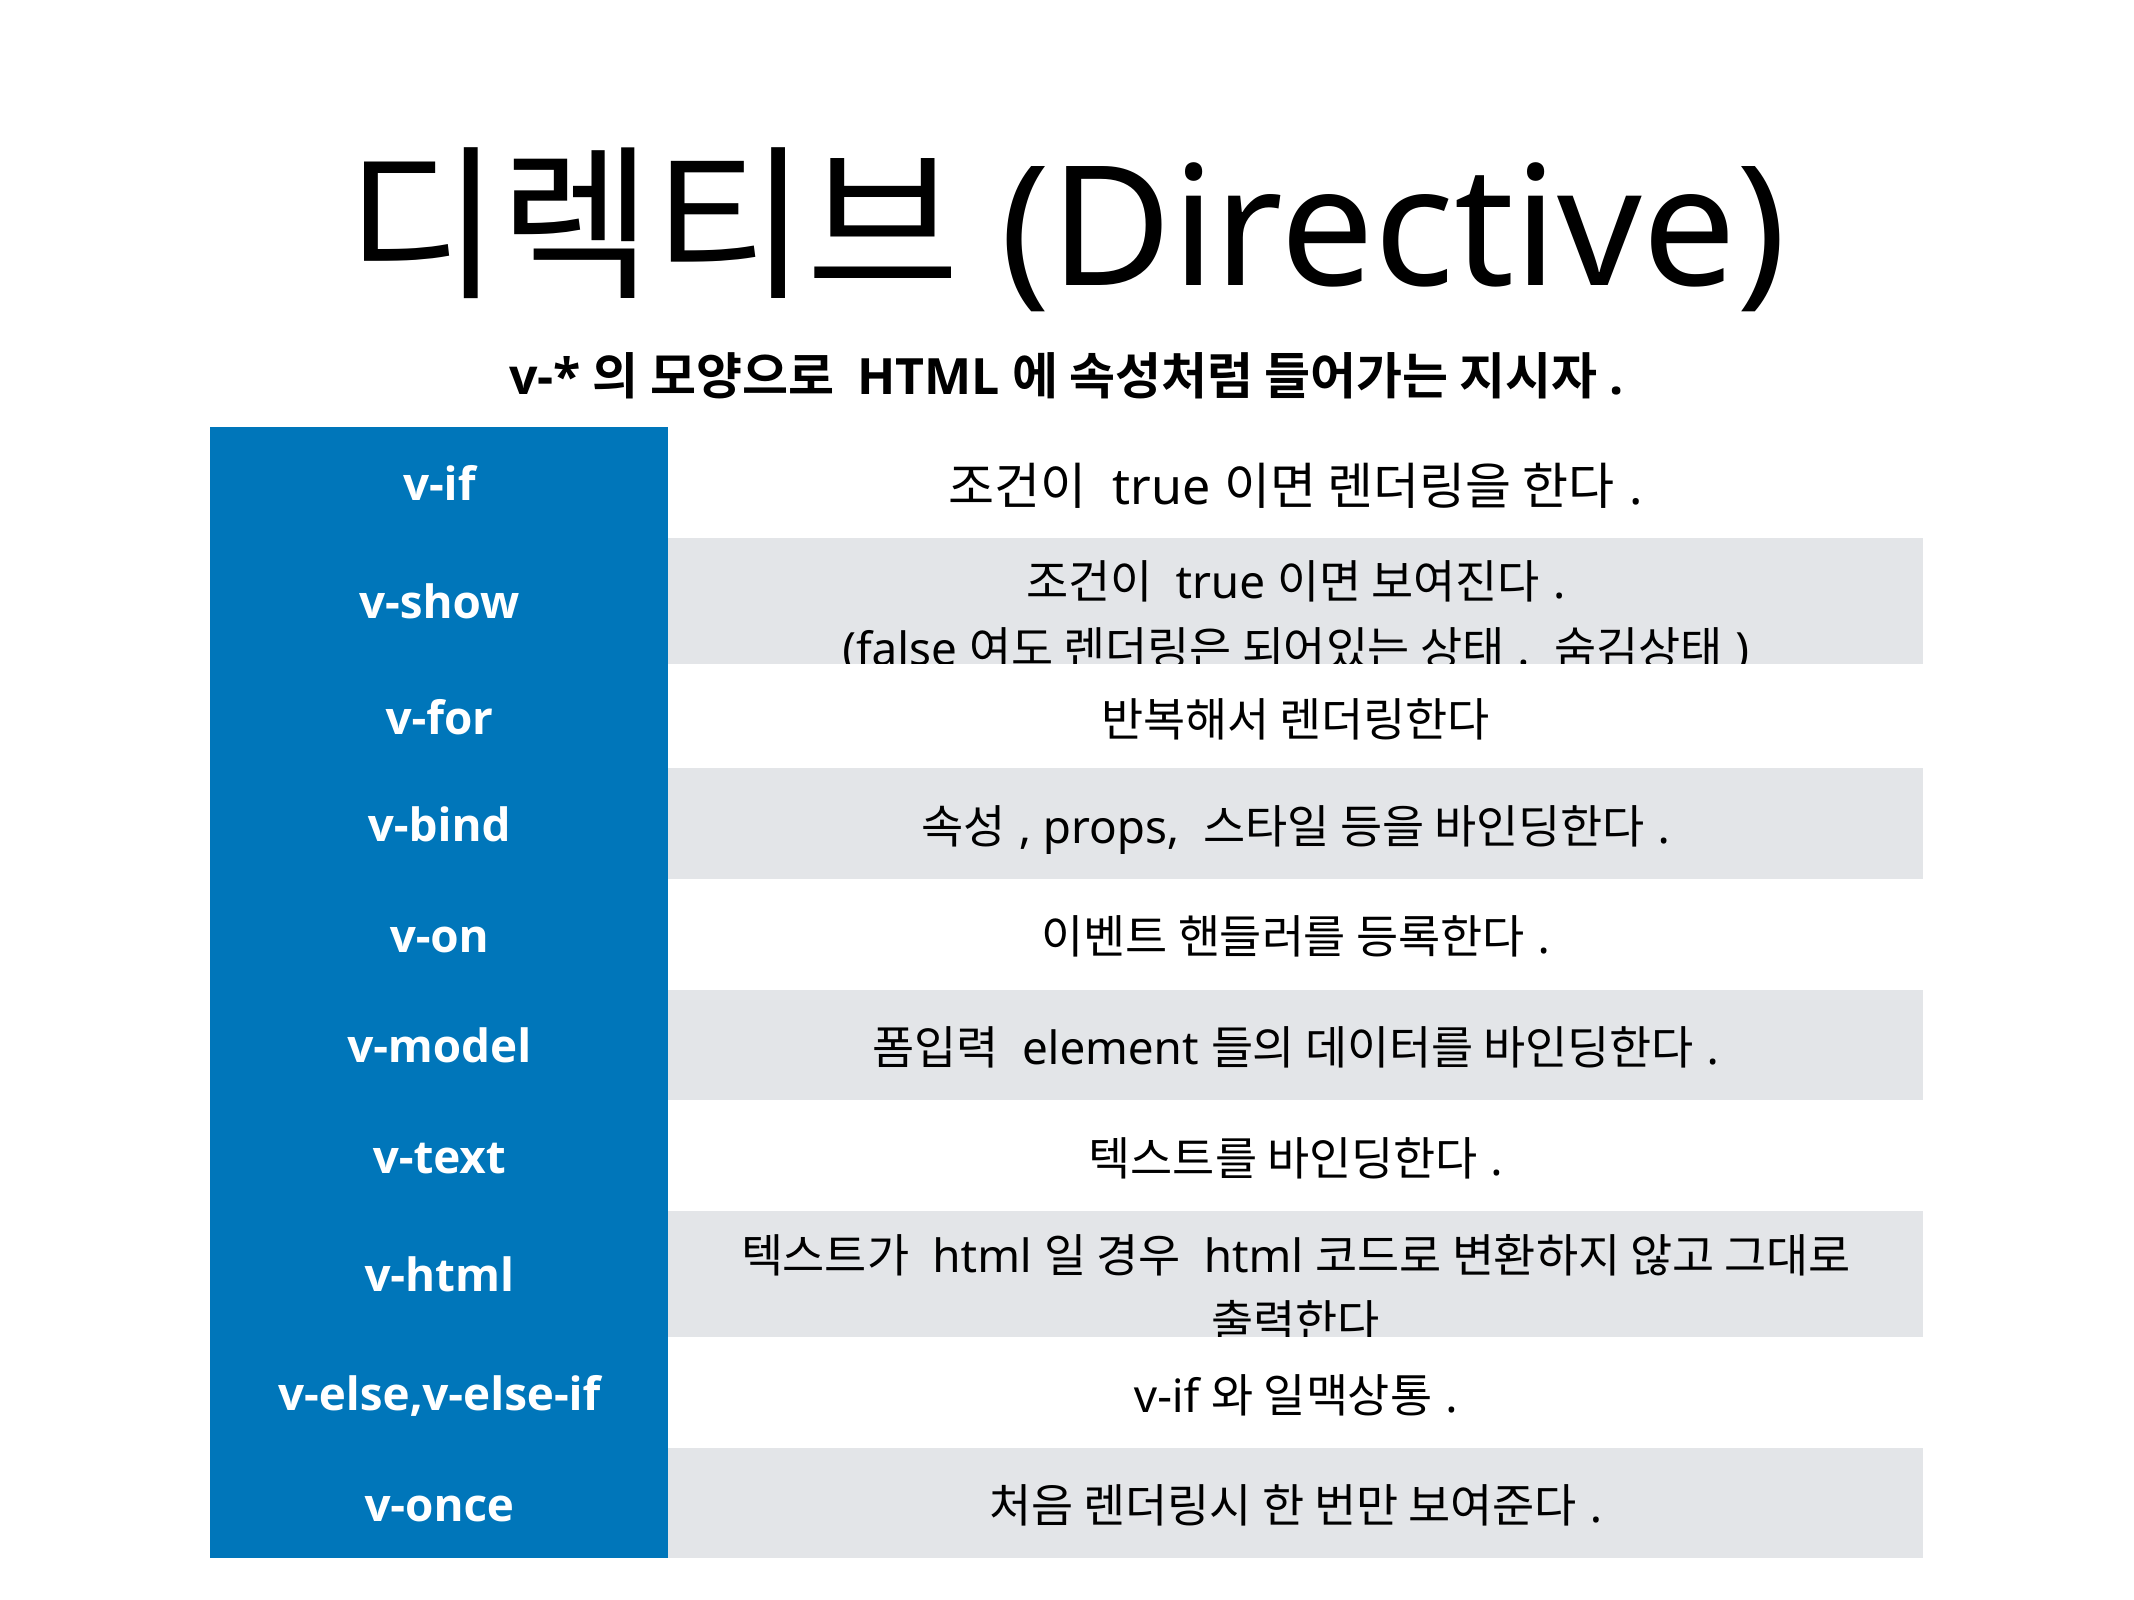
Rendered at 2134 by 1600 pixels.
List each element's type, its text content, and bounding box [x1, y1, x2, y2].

table_cell 속성, props, 스타일 등을 바인딩한다. [668, 768, 1923, 879]
title 디렉티브(Directive) [155, 41, 1978, 397]
table_cell 조건이 true이면 보여진다. (false여도 렌더링은 되어있는 상태. 숨김상태) [668, 538, 1923, 664]
table_header 조건이 true이면 렌더링을 한다. [668, 427, 1923, 538]
table_cell v-once [210, 1448, 668, 1558]
table_cell 반복해서 렌더링한다 [668, 664, 1923, 768]
table_cell v-model [210, 990, 668, 1100]
table_cell v-html [210, 1211, 668, 1337]
table_cell v-for [210, 664, 668, 768]
table_header v-if [210, 427, 668, 538]
table_cell 텍스트를 바인딩한다. [668, 1100, 1923, 1211]
table_cell 이벤트 핸들러를 등록한다. [668, 879, 1923, 990]
table_cell v-show [210, 538, 668, 664]
table_cell v-text [210, 1100, 668, 1211]
table_cell v-else,v-else-if [210, 1337, 668, 1448]
text_box v-*의 모양으로 HTML에 속성처럼 들어가는 지시자. [500, 336, 1633, 413]
table_cell v-if와 일맥상통. [668, 1337, 1923, 1448]
table_cell v-on [210, 879, 668, 990]
table_cell v-bind [210, 768, 668, 879]
table_cell 처음 렌더링시 한 번만 보여준다. [668, 1448, 1923, 1558]
table_cell 텍스트가 html일 경우 html코드로 변환하지 않고 그대로 출력한다 [668, 1211, 1923, 1337]
table_cell 폼입력 element들의 데이터를 바인딩한다. [668, 990, 1923, 1100]
